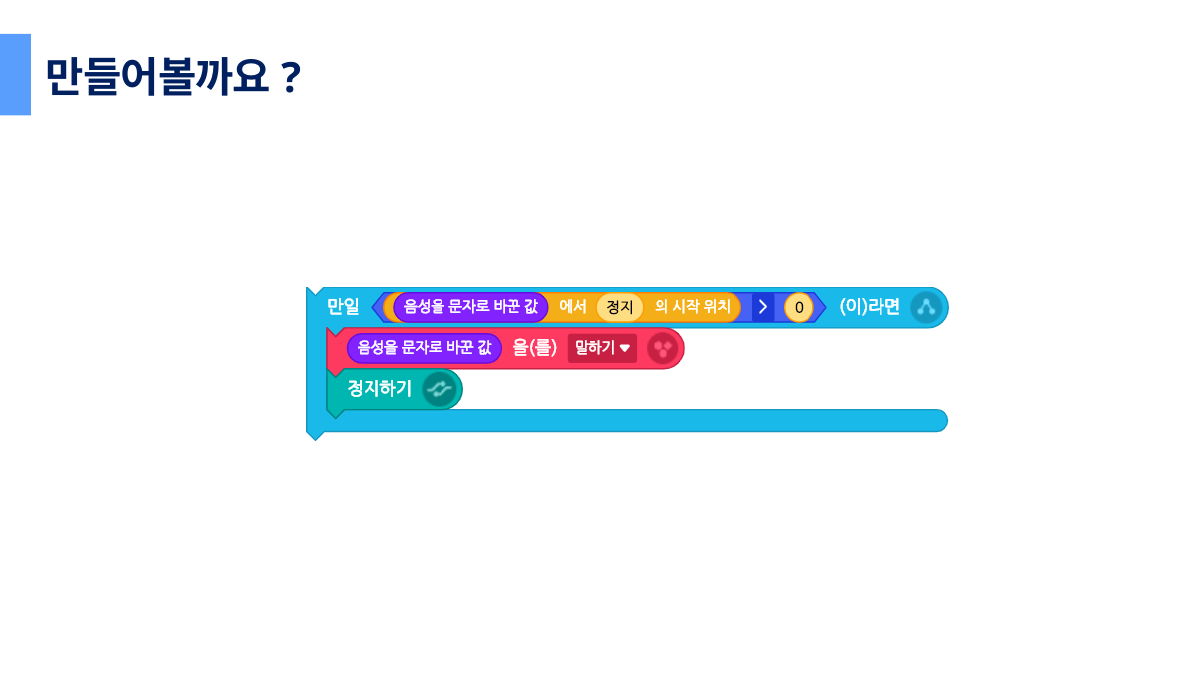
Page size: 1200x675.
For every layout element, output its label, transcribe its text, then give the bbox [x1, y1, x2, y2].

picture [295, 287, 955, 444]
text_box 만들어볼까요? [32, 43, 712, 109]
text_box [0, 33, 32, 116]
